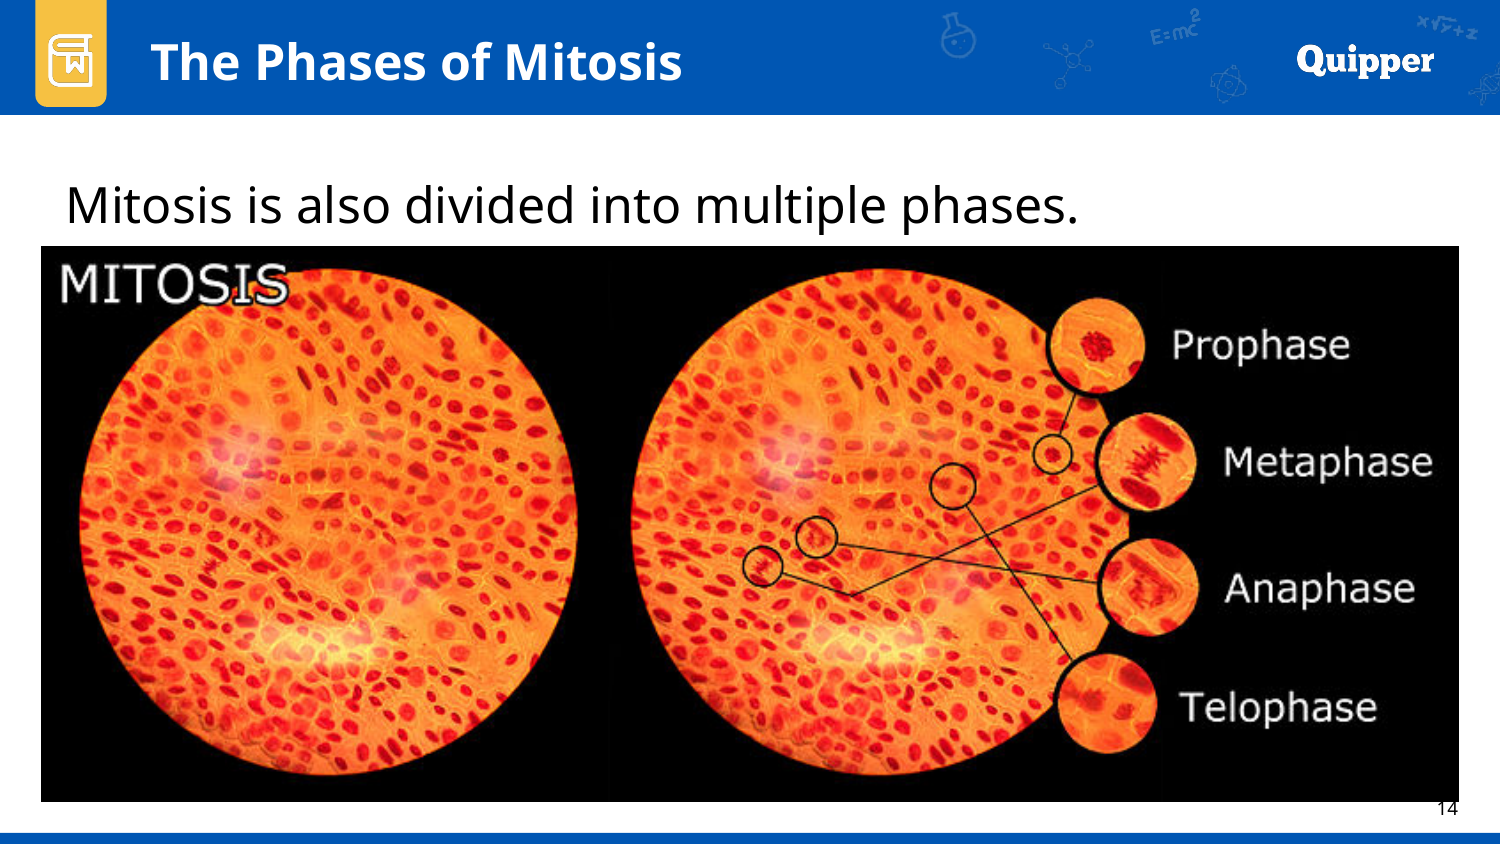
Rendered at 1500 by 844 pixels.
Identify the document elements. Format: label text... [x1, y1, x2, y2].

slide_number 14 [1402, 777, 1493, 842]
picture [1297, 44, 1434, 79]
picture [41, 245, 1459, 802]
text_box The Phases of Mitosis [135, 14, 1219, 101]
picture [48, 34, 93, 87]
text_box Mitosis is also divided into multiple phases. [50, 149, 1432, 244]
